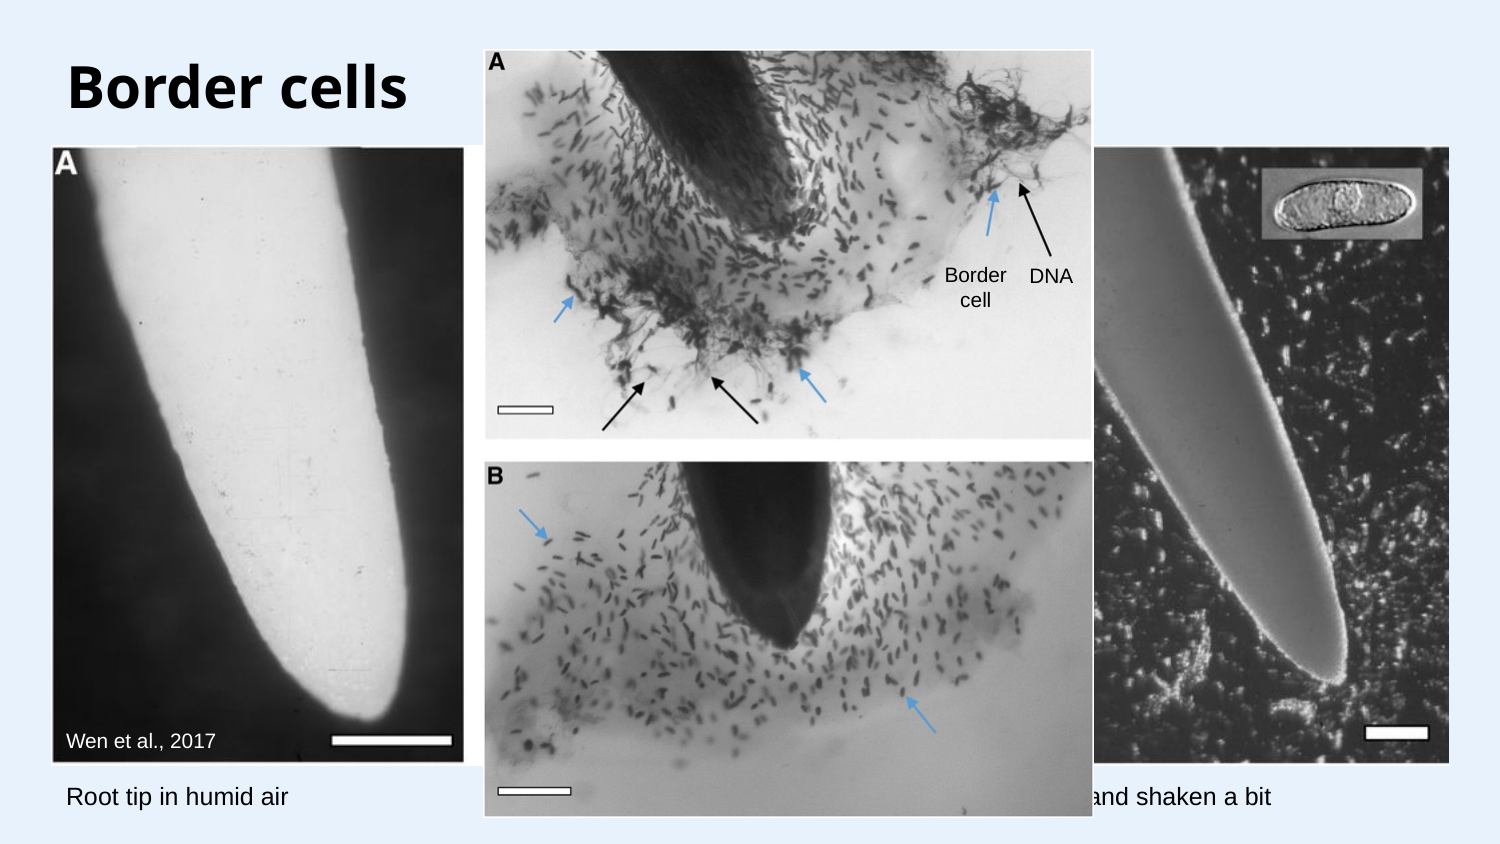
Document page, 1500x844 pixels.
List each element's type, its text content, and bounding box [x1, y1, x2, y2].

title Border cells [51, 35, 1449, 130]
text_box Root tip in humid air [51, 774, 377, 827]
picture [50, 145, 482, 766]
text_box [482, 48, 1094, 818]
text_box … and shaken a bit [1040, 773, 1449, 827]
picture [1094, 145, 1450, 766]
